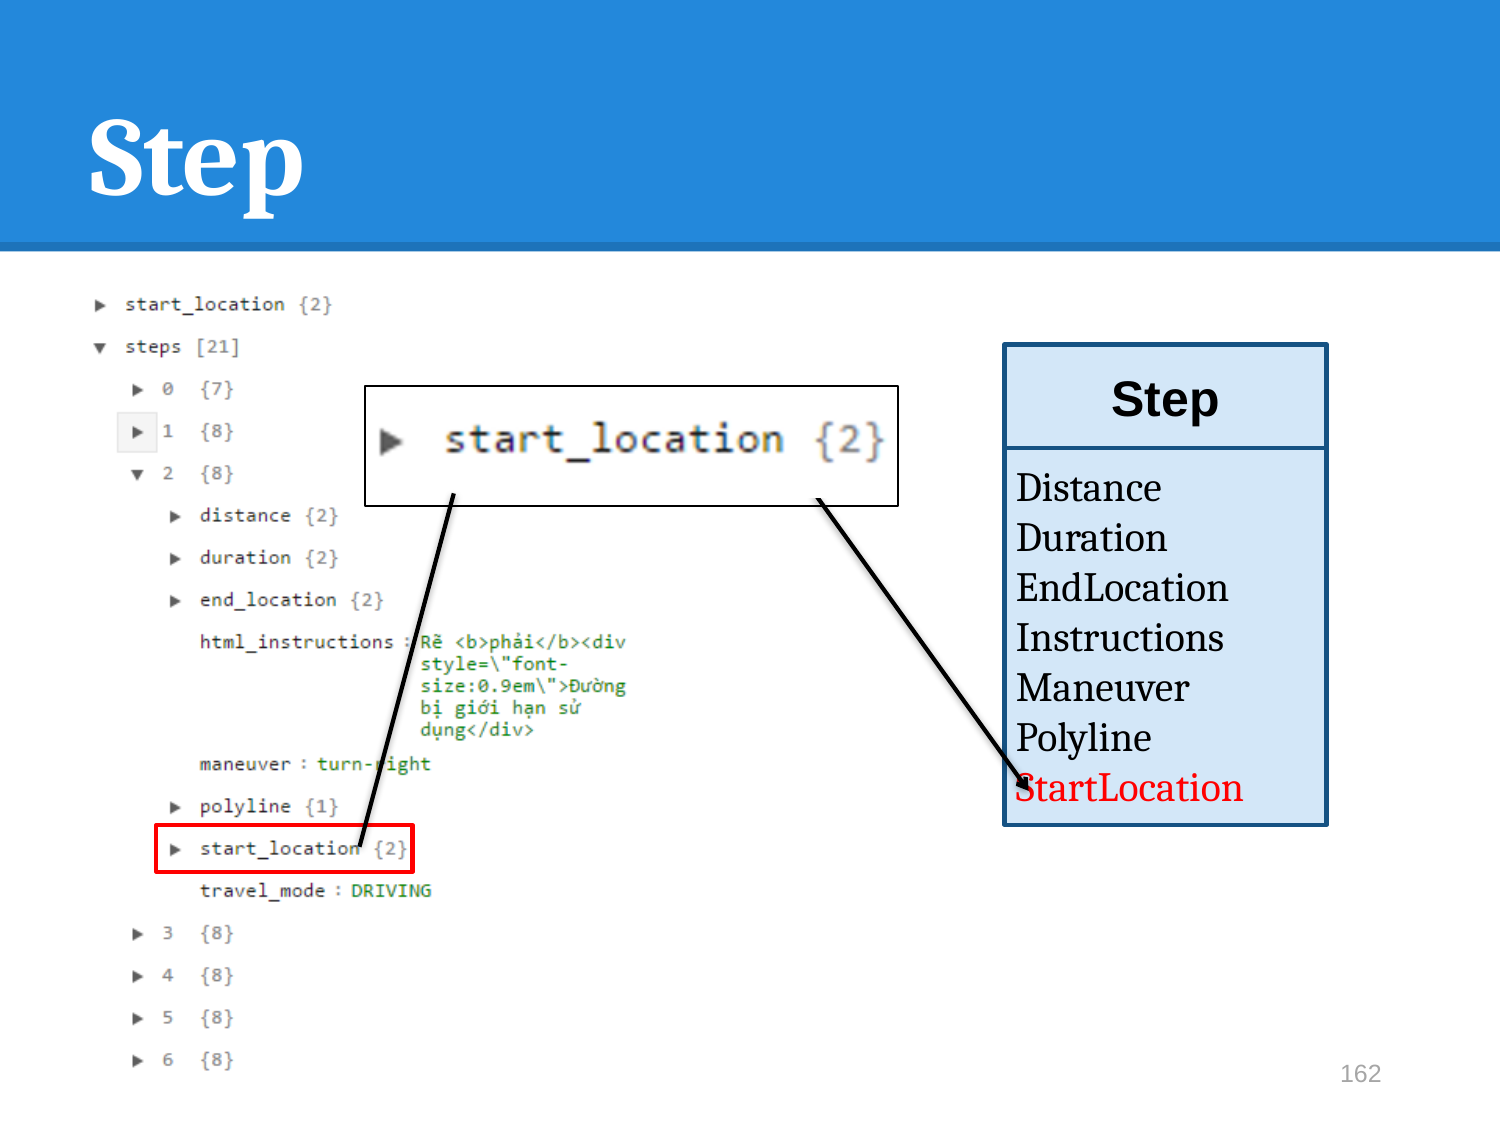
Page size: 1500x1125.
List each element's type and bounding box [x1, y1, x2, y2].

slide_number [1059, 1042, 1397, 1103]
picture [74, 280, 929, 1077]
text_box [359, 493, 454, 847]
text_box [645, 344, 1327, 826]
title [75, 45, 1425, 233]
text_box [645, 384, 900, 389]
